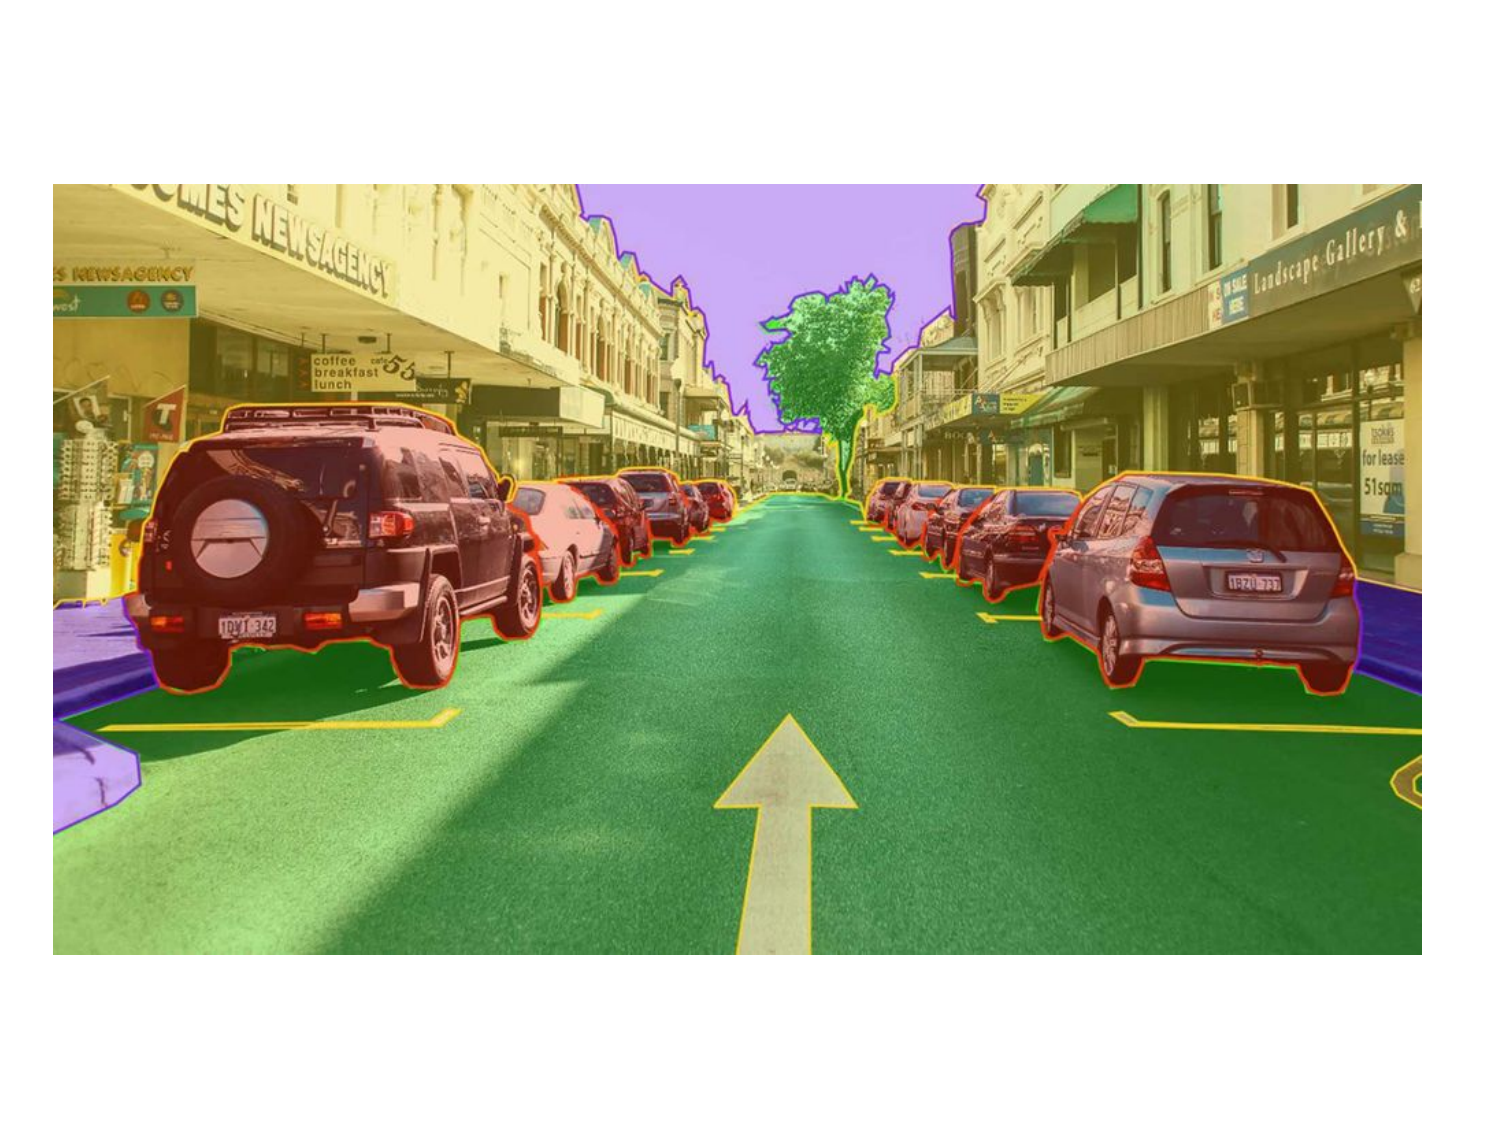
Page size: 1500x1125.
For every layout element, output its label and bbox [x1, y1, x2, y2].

picture [52, 184, 1423, 956]
